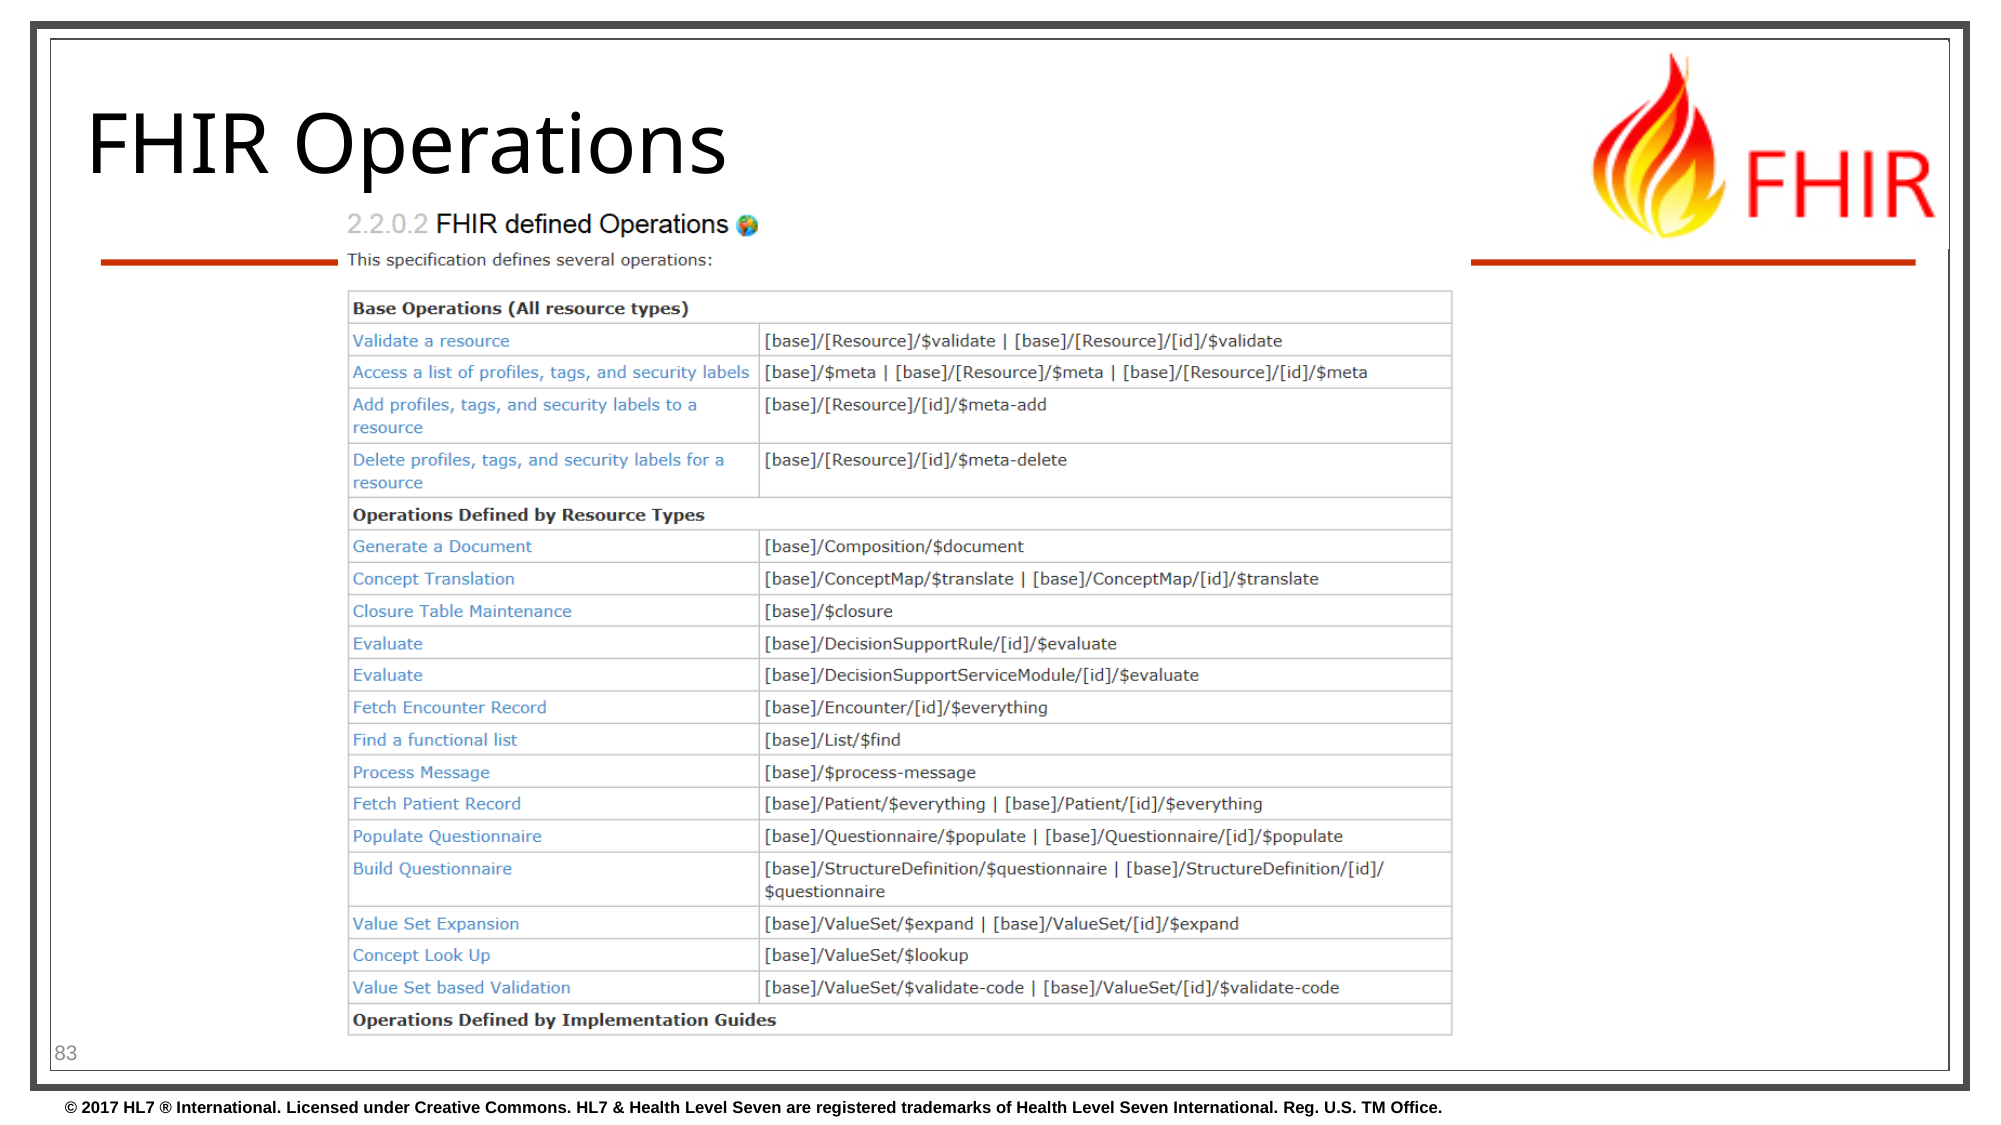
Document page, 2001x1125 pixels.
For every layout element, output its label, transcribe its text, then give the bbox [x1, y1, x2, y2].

picture [1578, 42, 1949, 249]
picture [338, 204, 1471, 1055]
title FHIR Operations [70, 54, 1504, 244]
slide_number 83 [39, 1034, 197, 1071]
